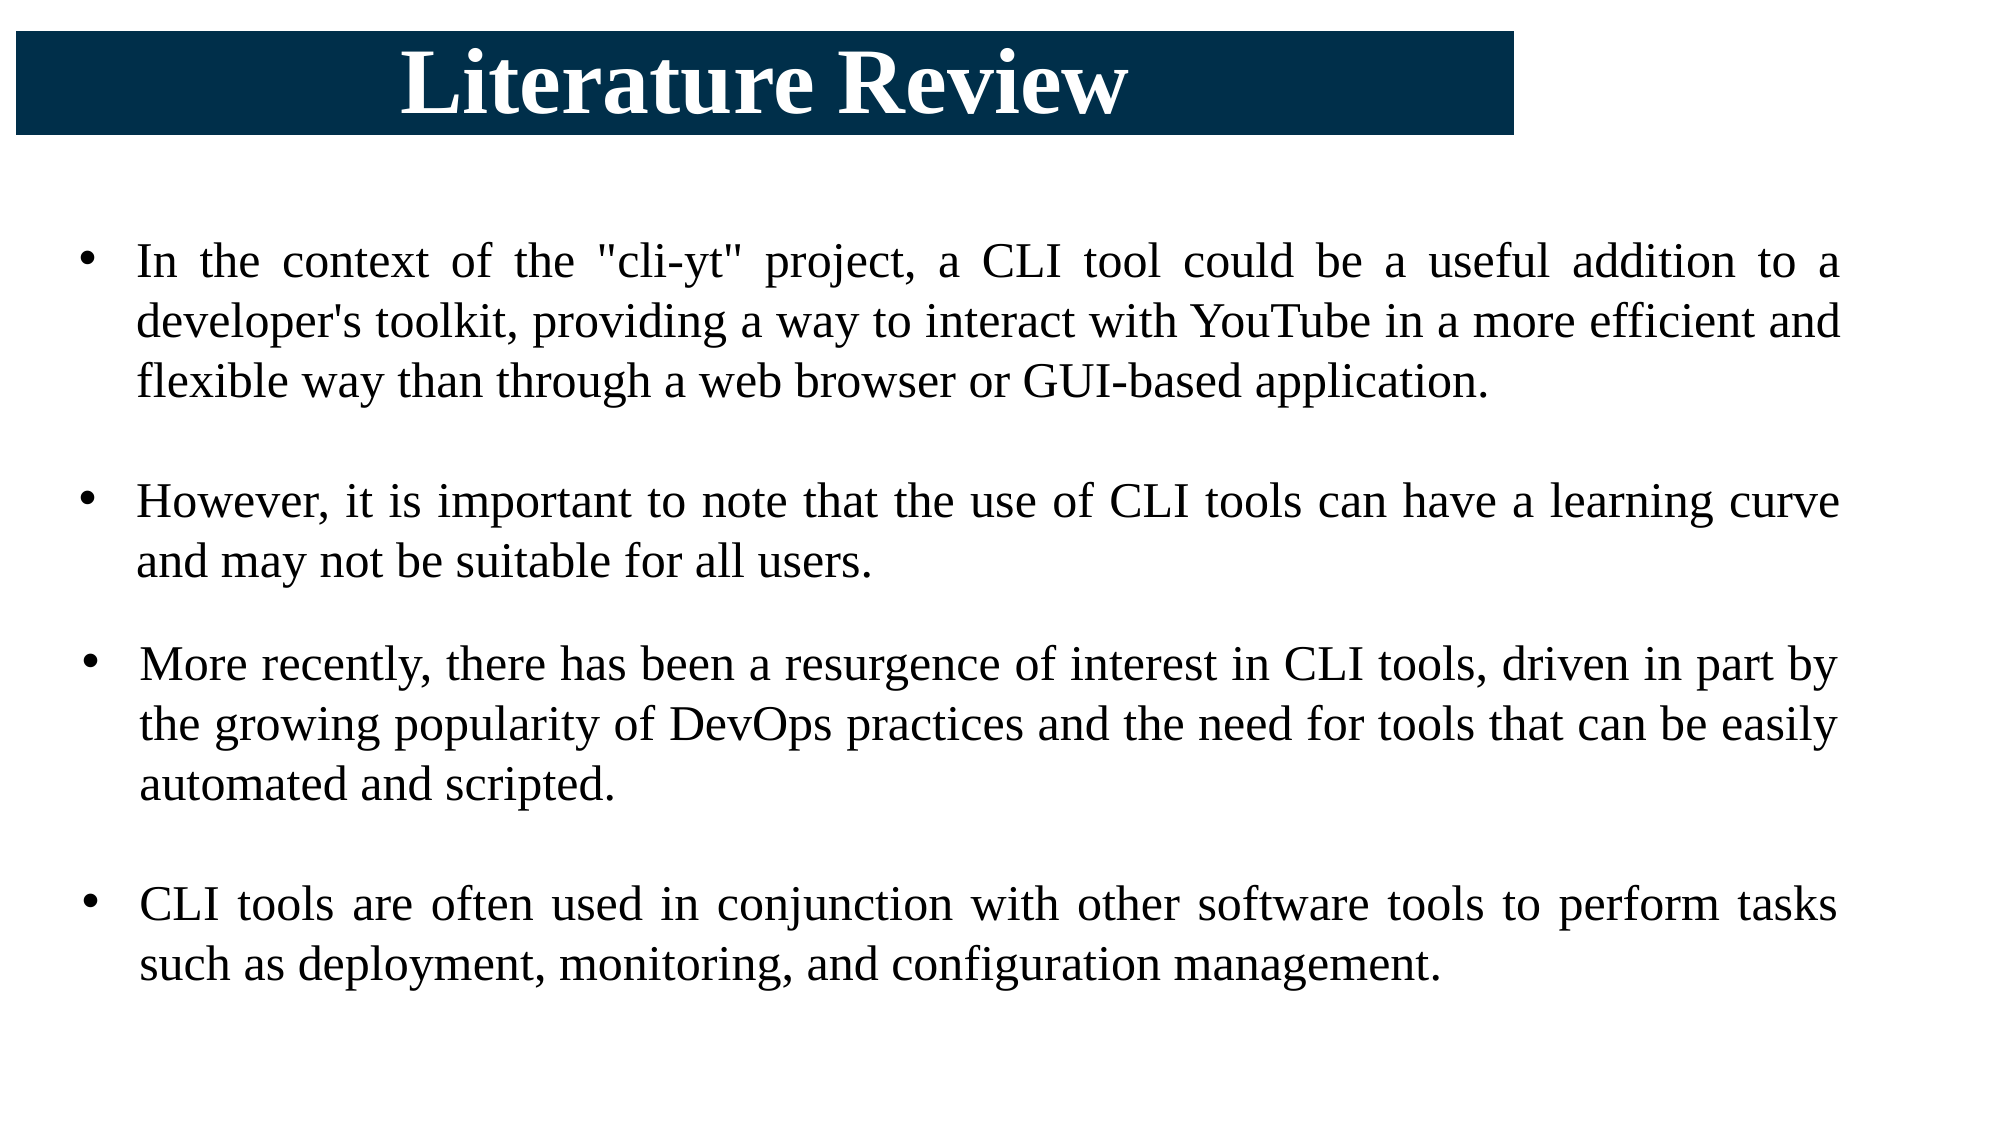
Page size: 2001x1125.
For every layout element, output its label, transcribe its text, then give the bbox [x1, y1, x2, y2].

text_box In the context of the "cli-yt" project, a CLI tool could be a useful addition to a developer's toolkit, providing a way to interact with YouTube in a more efficient and flexible way than through a web browser or GUI-based application. However, it is important to note that the use of CLI tools can have a learning curve and may not be suitable for all users. [64, 219, 1858, 655]
text_box More recently, there has been a resurgence of interest in CLI tools, driven in part by the growing popularity of DevOps practices and the need for tools that can be easily automated and scripted. CLI tools are often used in conjunction with other software tools to perform tasks such as deployment, monitoring, and configuration management. [67, 622, 1855, 998]
text_box Literature Review [15, 30, 1516, 136]
